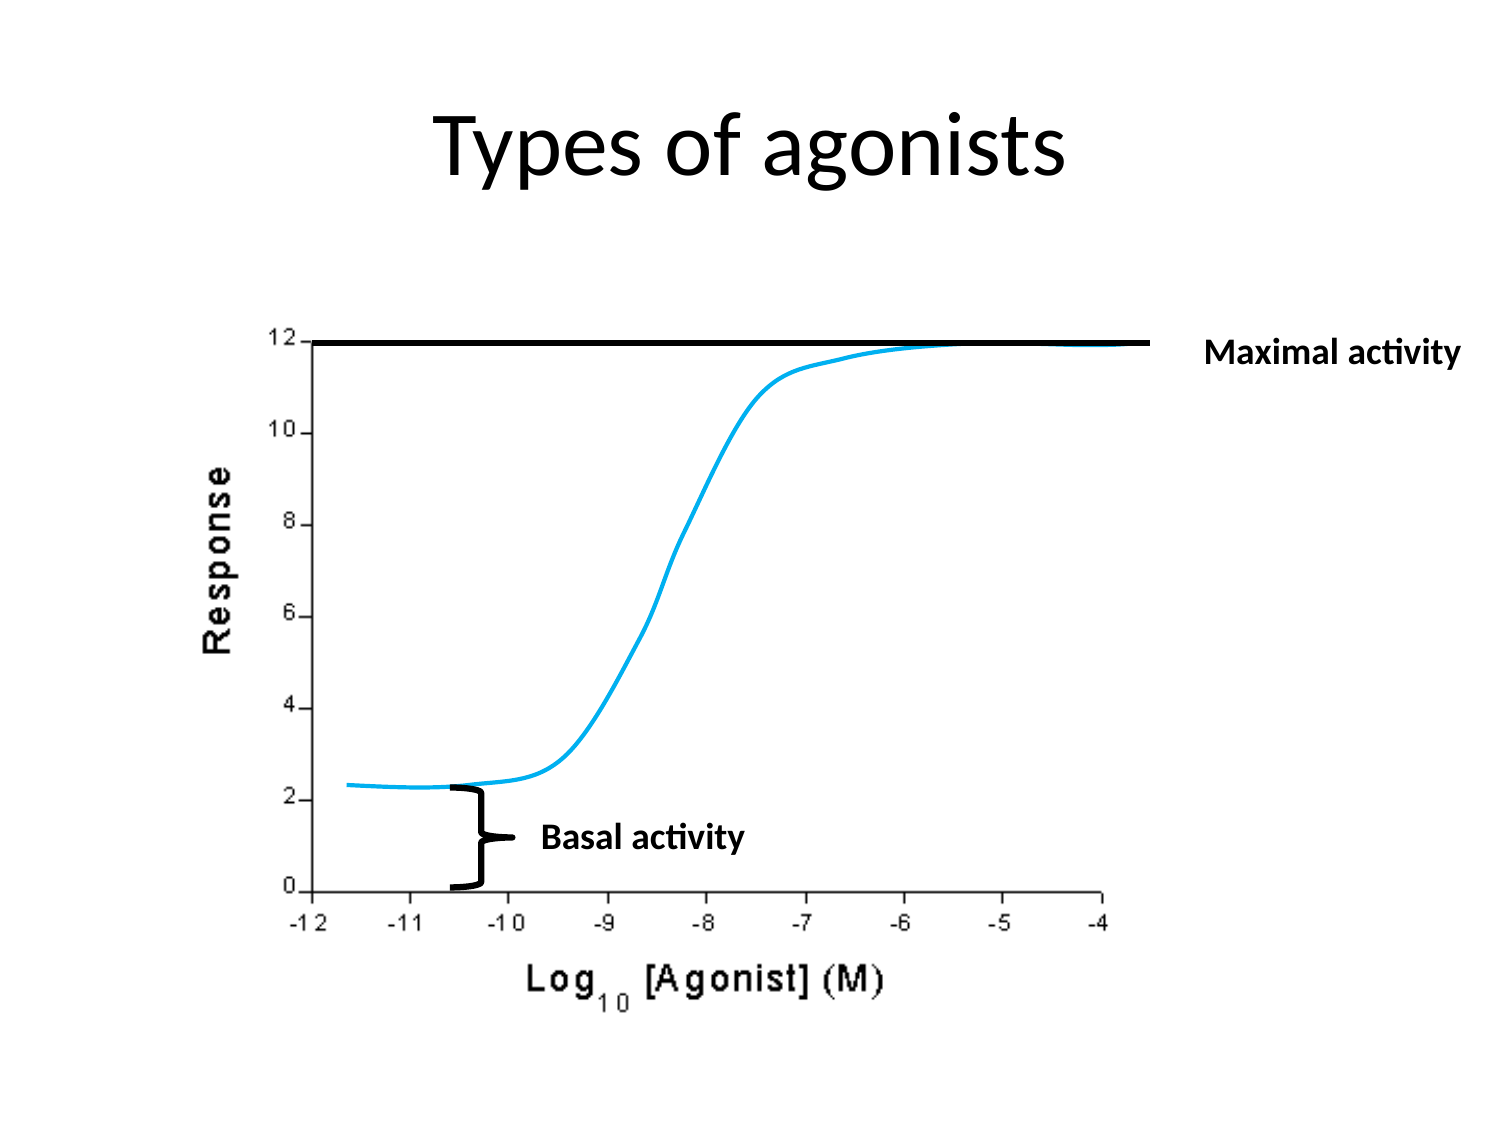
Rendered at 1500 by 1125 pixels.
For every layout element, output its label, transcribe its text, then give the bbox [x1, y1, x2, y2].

title Types of agonists [75, 45, 1425, 233]
text_box Maximal activity [1256, 319, 1477, 380]
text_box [121, 237, 1252, 1024]
